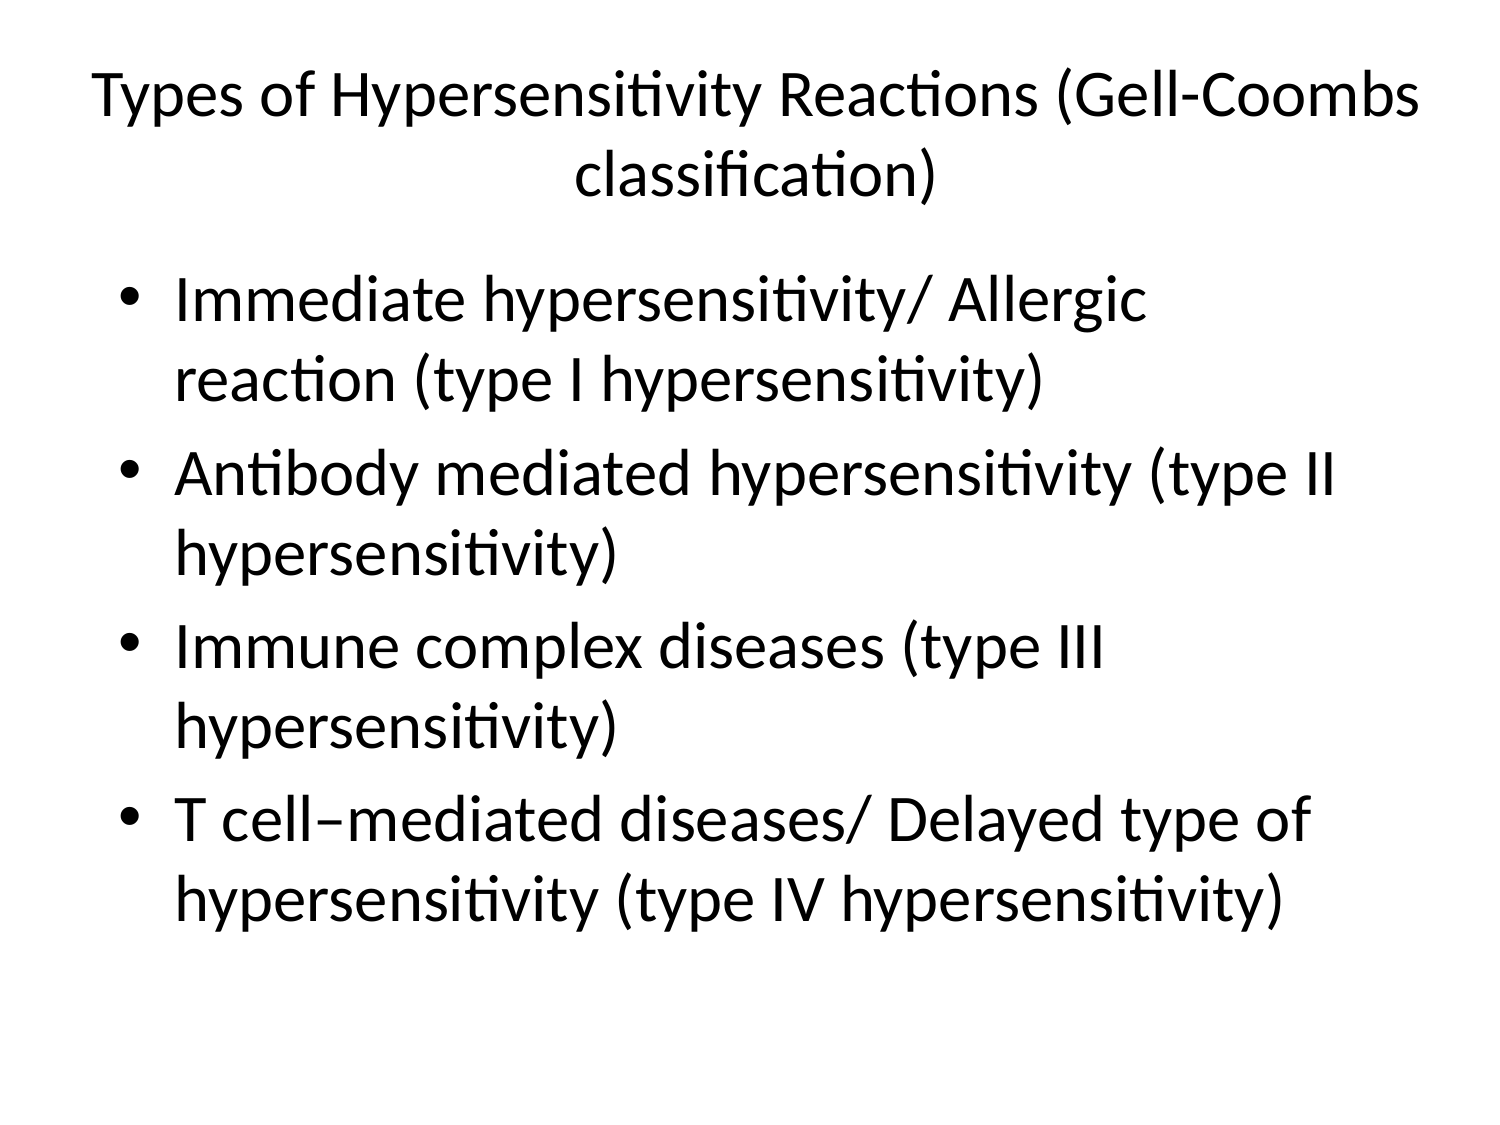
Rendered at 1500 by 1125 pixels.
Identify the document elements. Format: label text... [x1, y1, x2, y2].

title Types of Hypersensitivity Reactions (Gell-Coombs classification) [13, 65, 1500, 196]
list Immediate hypersensitivity/ Allergic reaction (type I hypersensitivity) Antibody mediated hypersensitivity (type II hypersensitivity) Immune complex diseases (type III hypersensitivity) T cell–mediated diseases/ Delayed type of hypersensitivity (type IV hypersensitivity) [103, 247, 1397, 1011]
